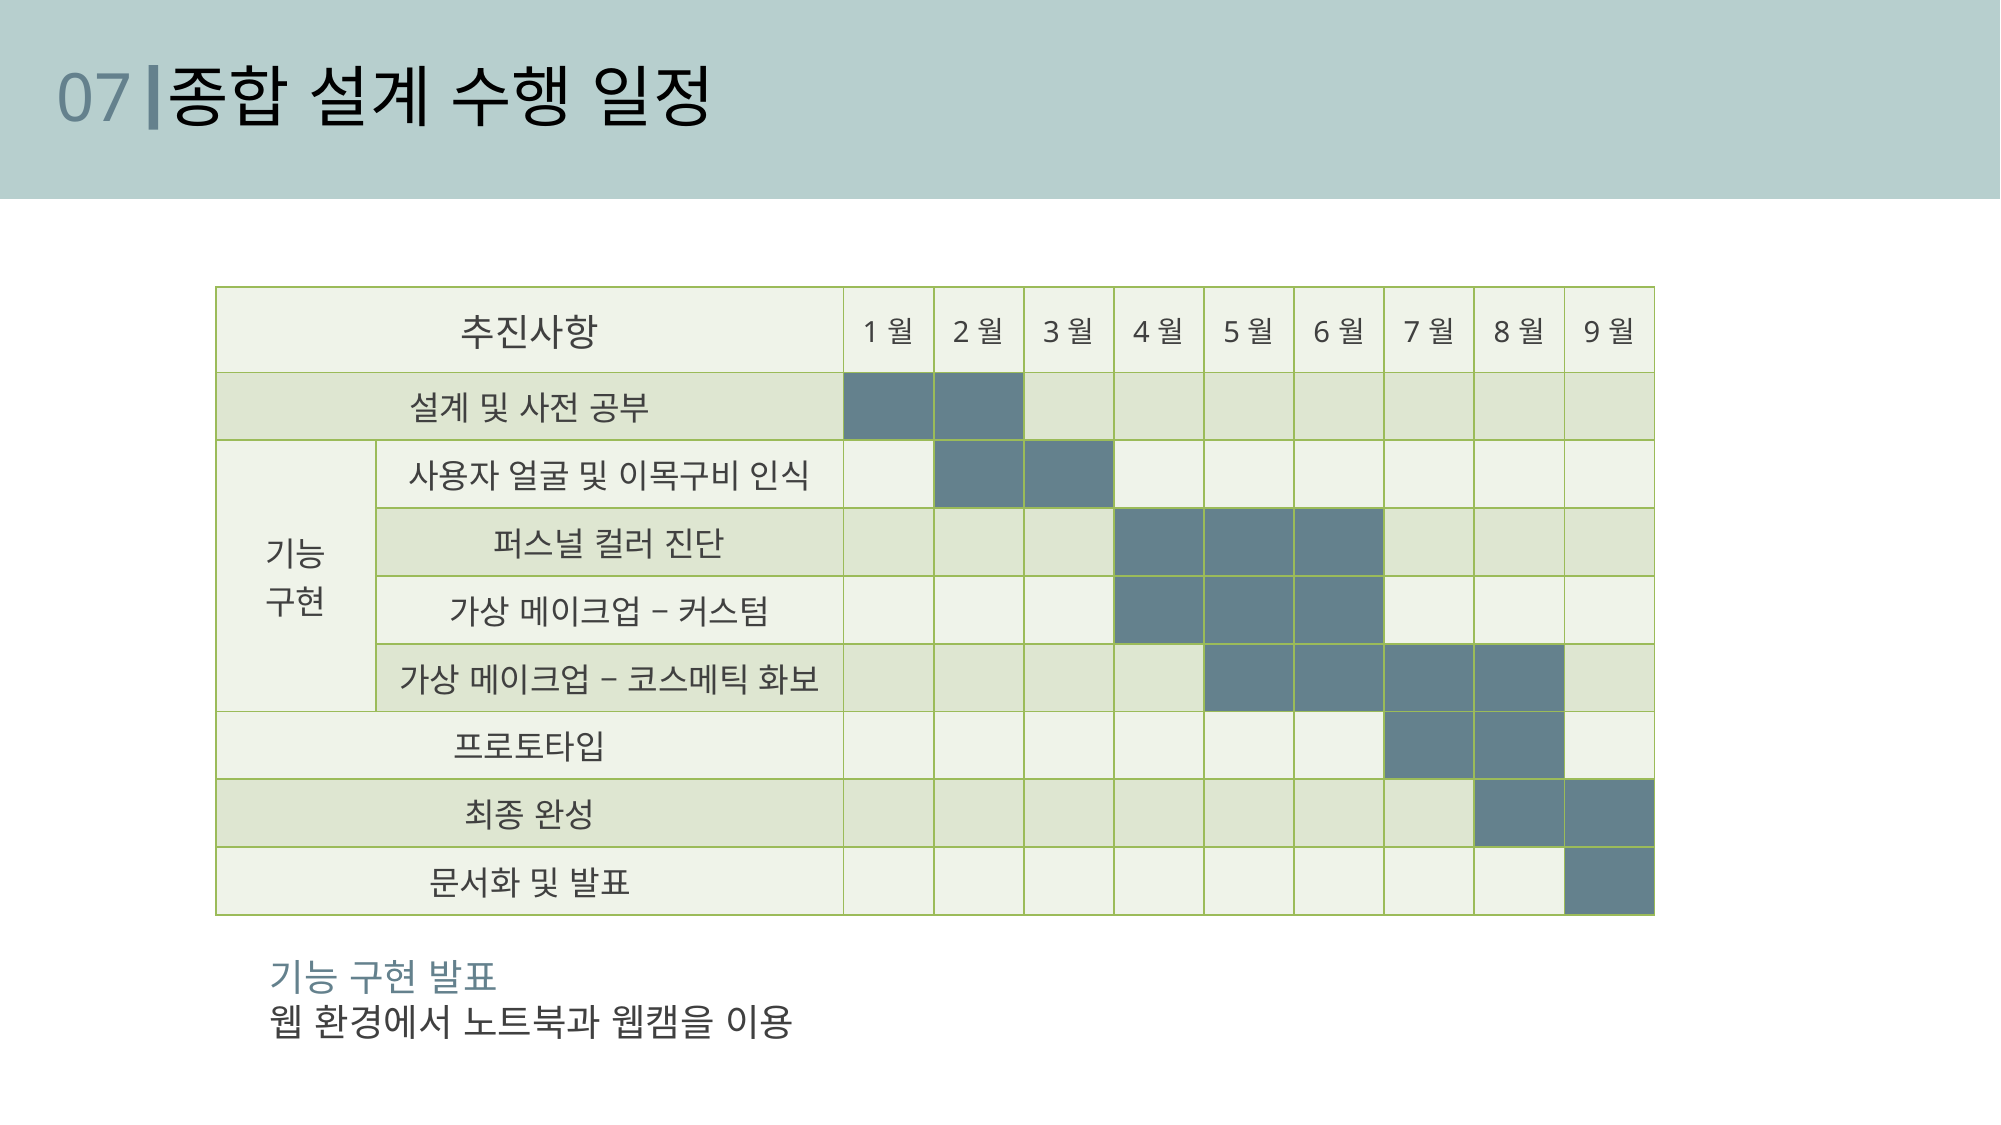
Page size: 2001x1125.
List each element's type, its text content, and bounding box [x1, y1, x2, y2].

table_header 4월 [1115, 288, 1203, 372]
table_cell 설계 및 사전 공부 [217, 373, 843, 439]
table_cell [844, 712, 933, 778]
table_cell [1565, 712, 1654, 778]
table_cell [1295, 645, 1383, 711]
table_cell [844, 645, 933, 711]
table_cell [1025, 577, 1113, 643]
table_cell [935, 780, 1023, 846]
table_cell 기능 구현 [217, 441, 375, 711]
table_cell [1115, 509, 1203, 575]
table_cell 최종 완성 [217, 780, 843, 846]
table_cell [844, 848, 933, 914]
table_header 3월 [1025, 288, 1113, 372]
table_cell [1475, 780, 1564, 846]
table_header 8월 [1475, 288, 1564, 372]
table_header 9월 [1565, 288, 1654, 372]
table_cell [844, 780, 933, 846]
table_cell [935, 577, 1023, 643]
text_box [0, 0, 2000, 201]
table_cell [1025, 848, 1113, 914]
table_cell [1475, 577, 1564, 643]
table_cell [1205, 848, 1293, 914]
table_cell [1025, 441, 1113, 507]
table_cell [1295, 441, 1383, 507]
table_cell [935, 848, 1023, 914]
table_cell [1475, 712, 1564, 778]
table_cell [1205, 780, 1293, 846]
table_cell 프로토타입 [217, 712, 843, 778]
table_cell [1025, 712, 1113, 778]
table_cell [1565, 373, 1654, 439]
table_header 6월 [1295, 288, 1383, 372]
table_cell [1115, 848, 1203, 914]
table_cell [1475, 848, 1564, 914]
table_cell [1205, 577, 1293, 643]
table_cell [1295, 780, 1383, 846]
table_cell [1565, 441, 1654, 507]
table_cell [1115, 780, 1203, 846]
table_header 2월 [935, 288, 1023, 372]
table_cell [935, 373, 1023, 439]
table_cell [1385, 441, 1473, 507]
table_cell 가상 메이크업 – 코스메틱 화보 [377, 645, 843, 711]
table_cell [1025, 780, 1113, 846]
table_header 7월 [1385, 288, 1473, 372]
table_cell [1565, 577, 1654, 643]
table_cell [1025, 373, 1113, 439]
table_cell [1565, 848, 1654, 914]
table_cell [1205, 712, 1293, 778]
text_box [41, 47, 768, 144]
table_cell 가상 메이크업 – 커스텀 [377, 577, 843, 643]
table_cell [1205, 645, 1293, 711]
table_cell [1205, 441, 1293, 507]
table_cell [844, 577, 933, 643]
table_cell [1475, 373, 1564, 439]
table_cell [1025, 645, 1113, 711]
table_cell [1115, 373, 1203, 439]
table_cell 퍼스널 컬러 진단 [377, 509, 843, 575]
table_header 추진사항 [217, 288, 843, 372]
table_cell [1385, 645, 1473, 711]
table_cell [844, 441, 933, 507]
table_cell [1385, 712, 1473, 778]
table_cell [1295, 509, 1383, 575]
table_cell [1565, 780, 1654, 846]
table_cell [1385, 373, 1473, 439]
table_cell [1025, 509, 1113, 575]
table_cell [1385, 577, 1473, 643]
table_cell [1115, 441, 1203, 507]
table_cell [1115, 712, 1203, 778]
table_cell [1115, 577, 1203, 643]
table_cell [1385, 509, 1473, 575]
table_cell [1295, 712, 1383, 778]
table_header 1월 [844, 288, 933, 372]
table_cell [935, 712, 1023, 778]
table_cell [1565, 509, 1654, 575]
table_cell [1385, 848, 1473, 914]
table_cell [1205, 373, 1293, 439]
table_cell [1115, 645, 1203, 711]
table_cell 사용자 얼굴 및 이목구비 인식 [377, 441, 843, 507]
table_cell [1565, 645, 1654, 711]
table_cell [1205, 509, 1293, 575]
table_cell [935, 509, 1023, 575]
table_cell [1295, 373, 1383, 439]
table_cell [1475, 645, 1564, 711]
table_cell [1475, 509, 1564, 575]
table_cell [1475, 441, 1564, 507]
table_cell 문서화 및 발표 [217, 848, 843, 914]
table_cell [935, 645, 1023, 711]
table_cell [844, 373, 933, 439]
table_cell [1295, 848, 1383, 914]
table_header 5월 [1205, 288, 1293, 372]
table_cell [935, 441, 1023, 507]
table_cell [844, 509, 933, 575]
table_cell [1295, 577, 1383, 643]
text_box 기능 구현 발표 웹 환경에서 노트북과 웹캠을 이용 [255, 946, 1745, 1052]
table_cell [1385, 780, 1473, 846]
